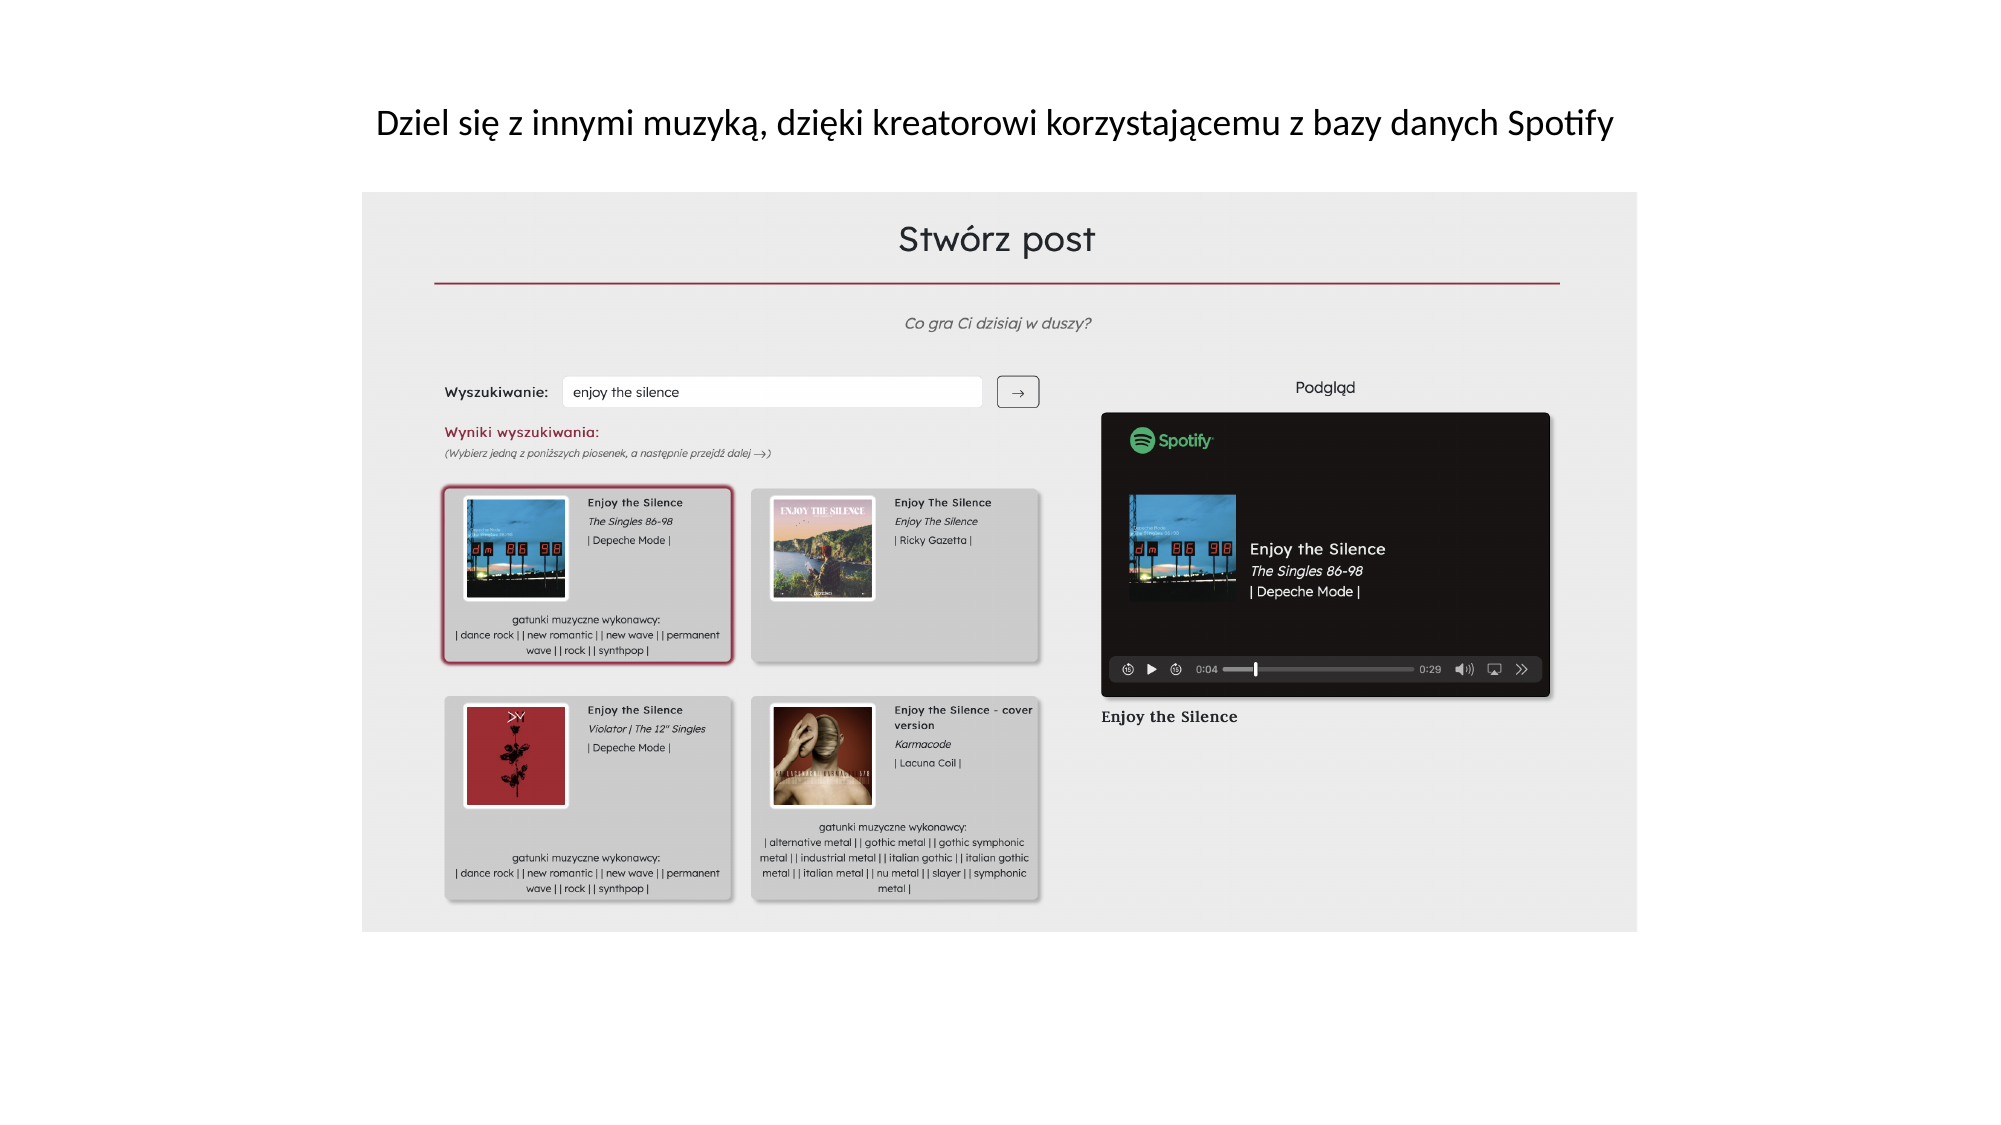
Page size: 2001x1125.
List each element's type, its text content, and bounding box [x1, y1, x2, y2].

text_box Dziel się z innymi muzyką, dzięki kreatorowi korzystającemu z bazy danych Spotify [361, 90, 1639, 151]
picture [362, 192, 1638, 932]
